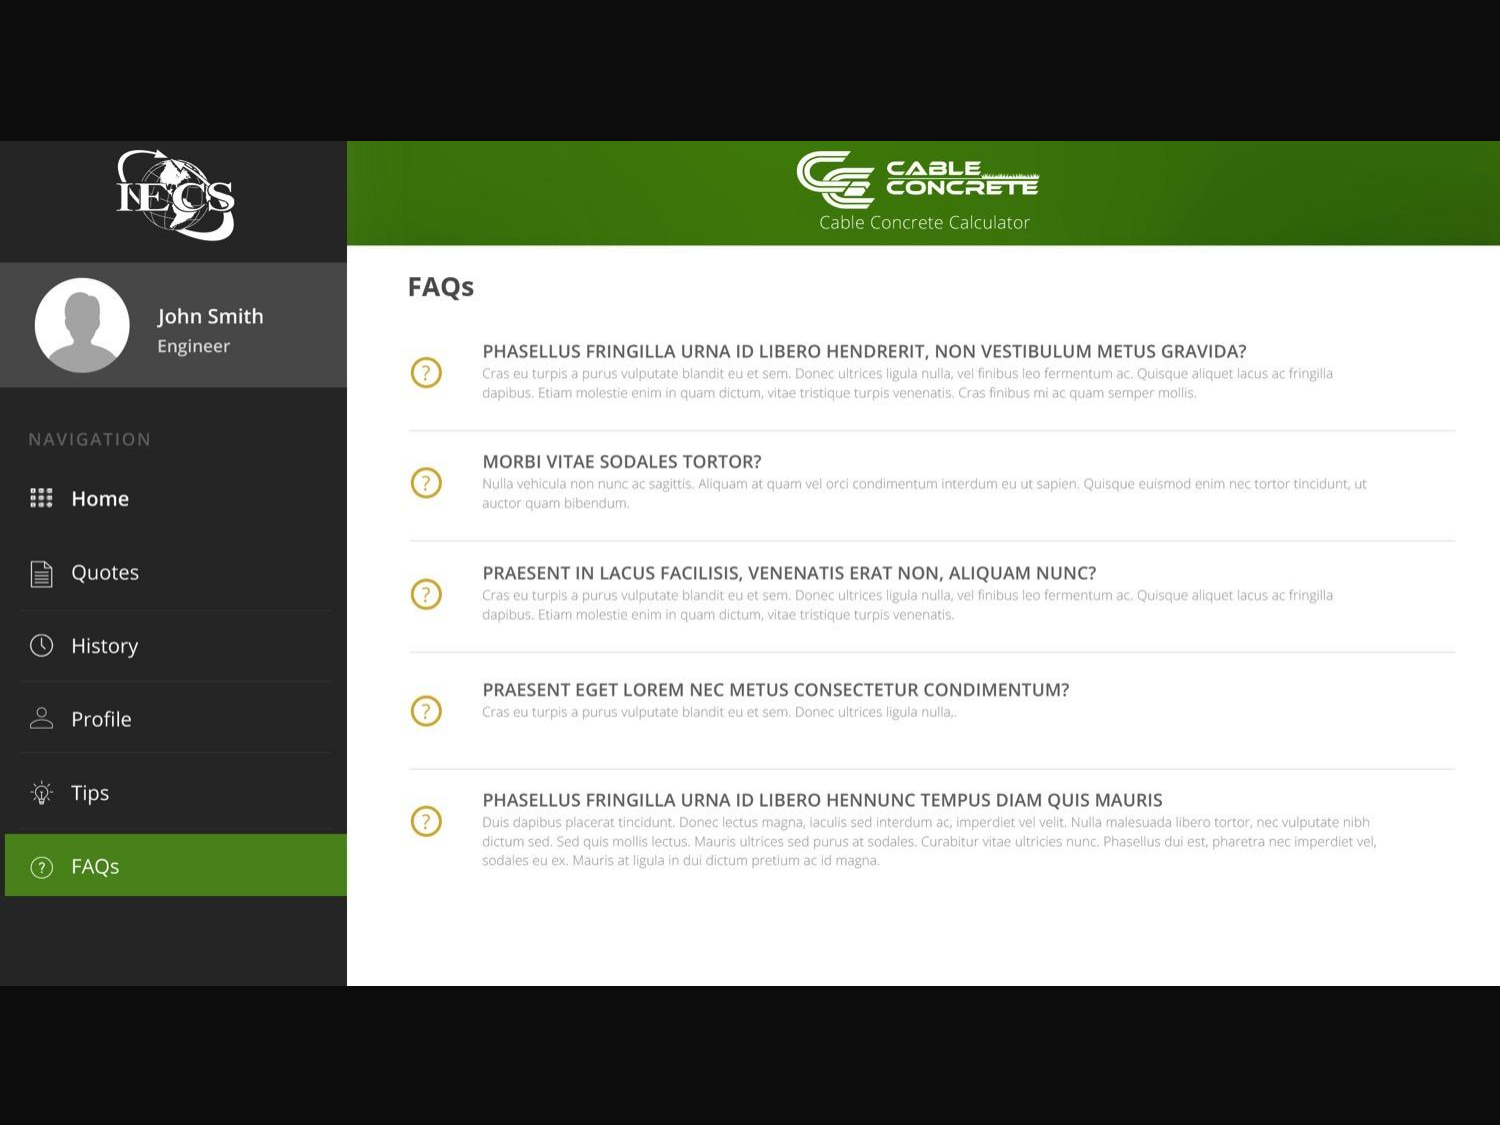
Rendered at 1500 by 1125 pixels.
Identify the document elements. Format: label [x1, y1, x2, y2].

picture [0, 141, 1500, 986]
